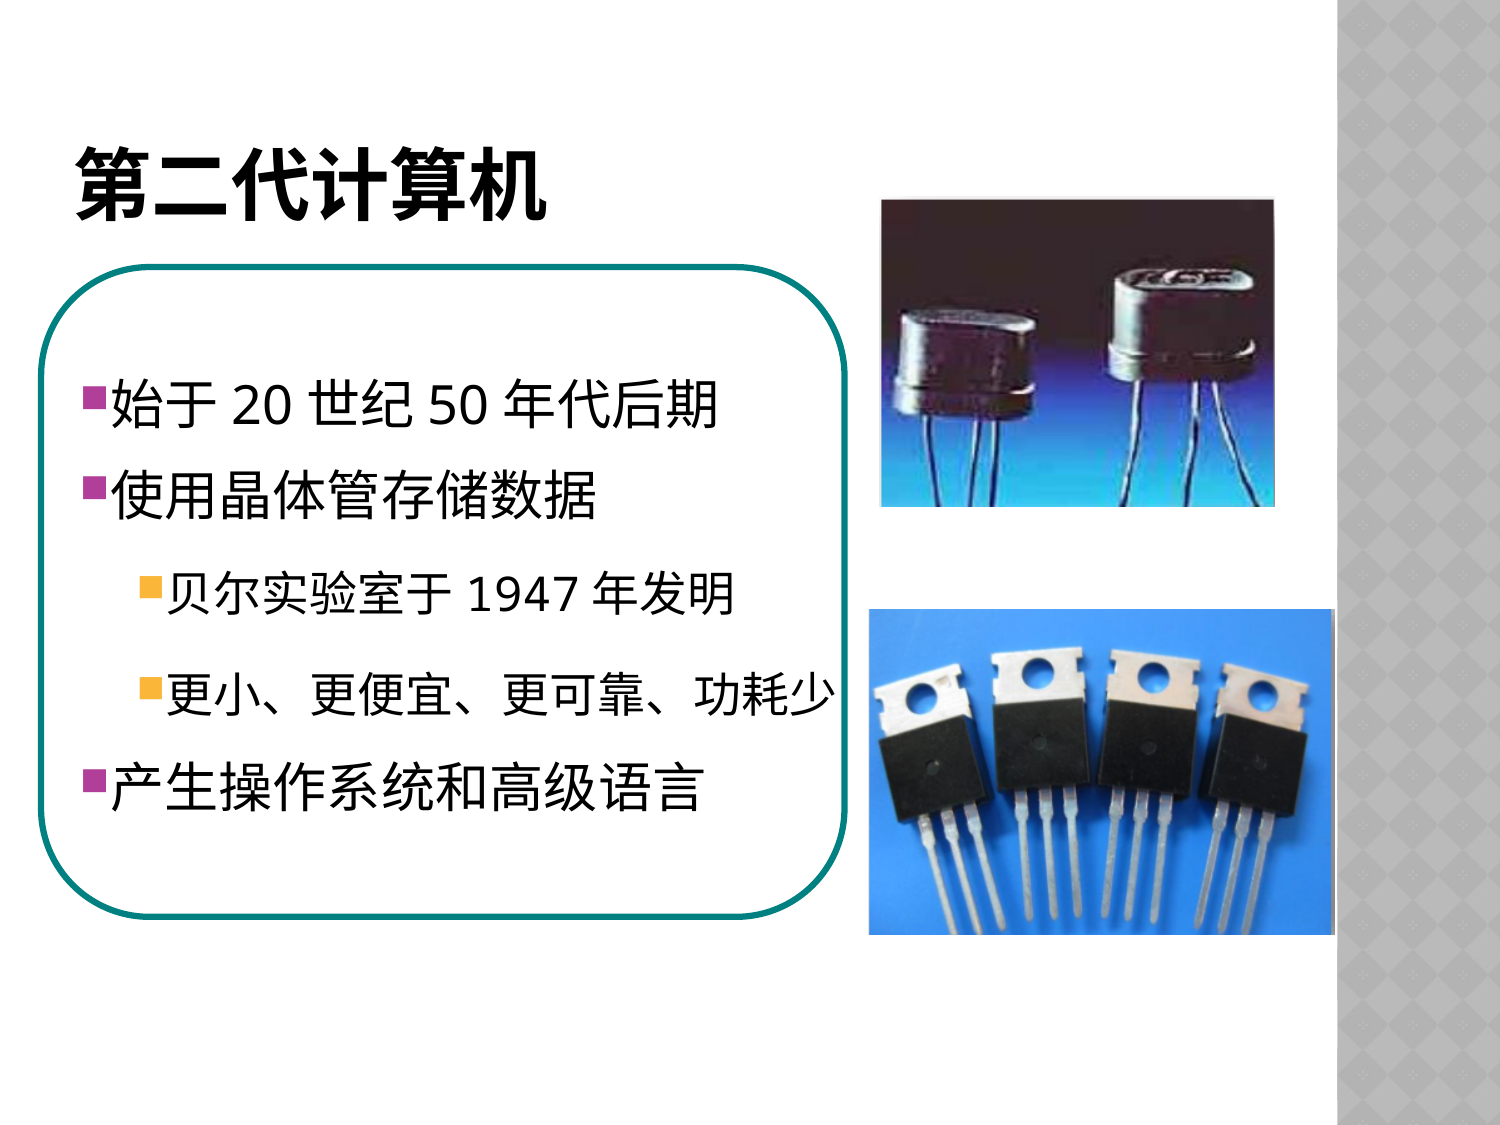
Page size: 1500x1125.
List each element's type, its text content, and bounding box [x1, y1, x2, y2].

picture [867, 609, 1335, 935]
picture [879, 195, 1276, 507]
list 始于20世纪50年代后期 使用晶体管存储数据 贝尔实验室于1947年发明 更小、更便宜、更可靠、功耗少 产生操作系统和高级语言 [64, 350, 1253, 1125]
text_box [41, 267, 842, 876]
title 第二代计算机 [64, 42, 1253, 231]
